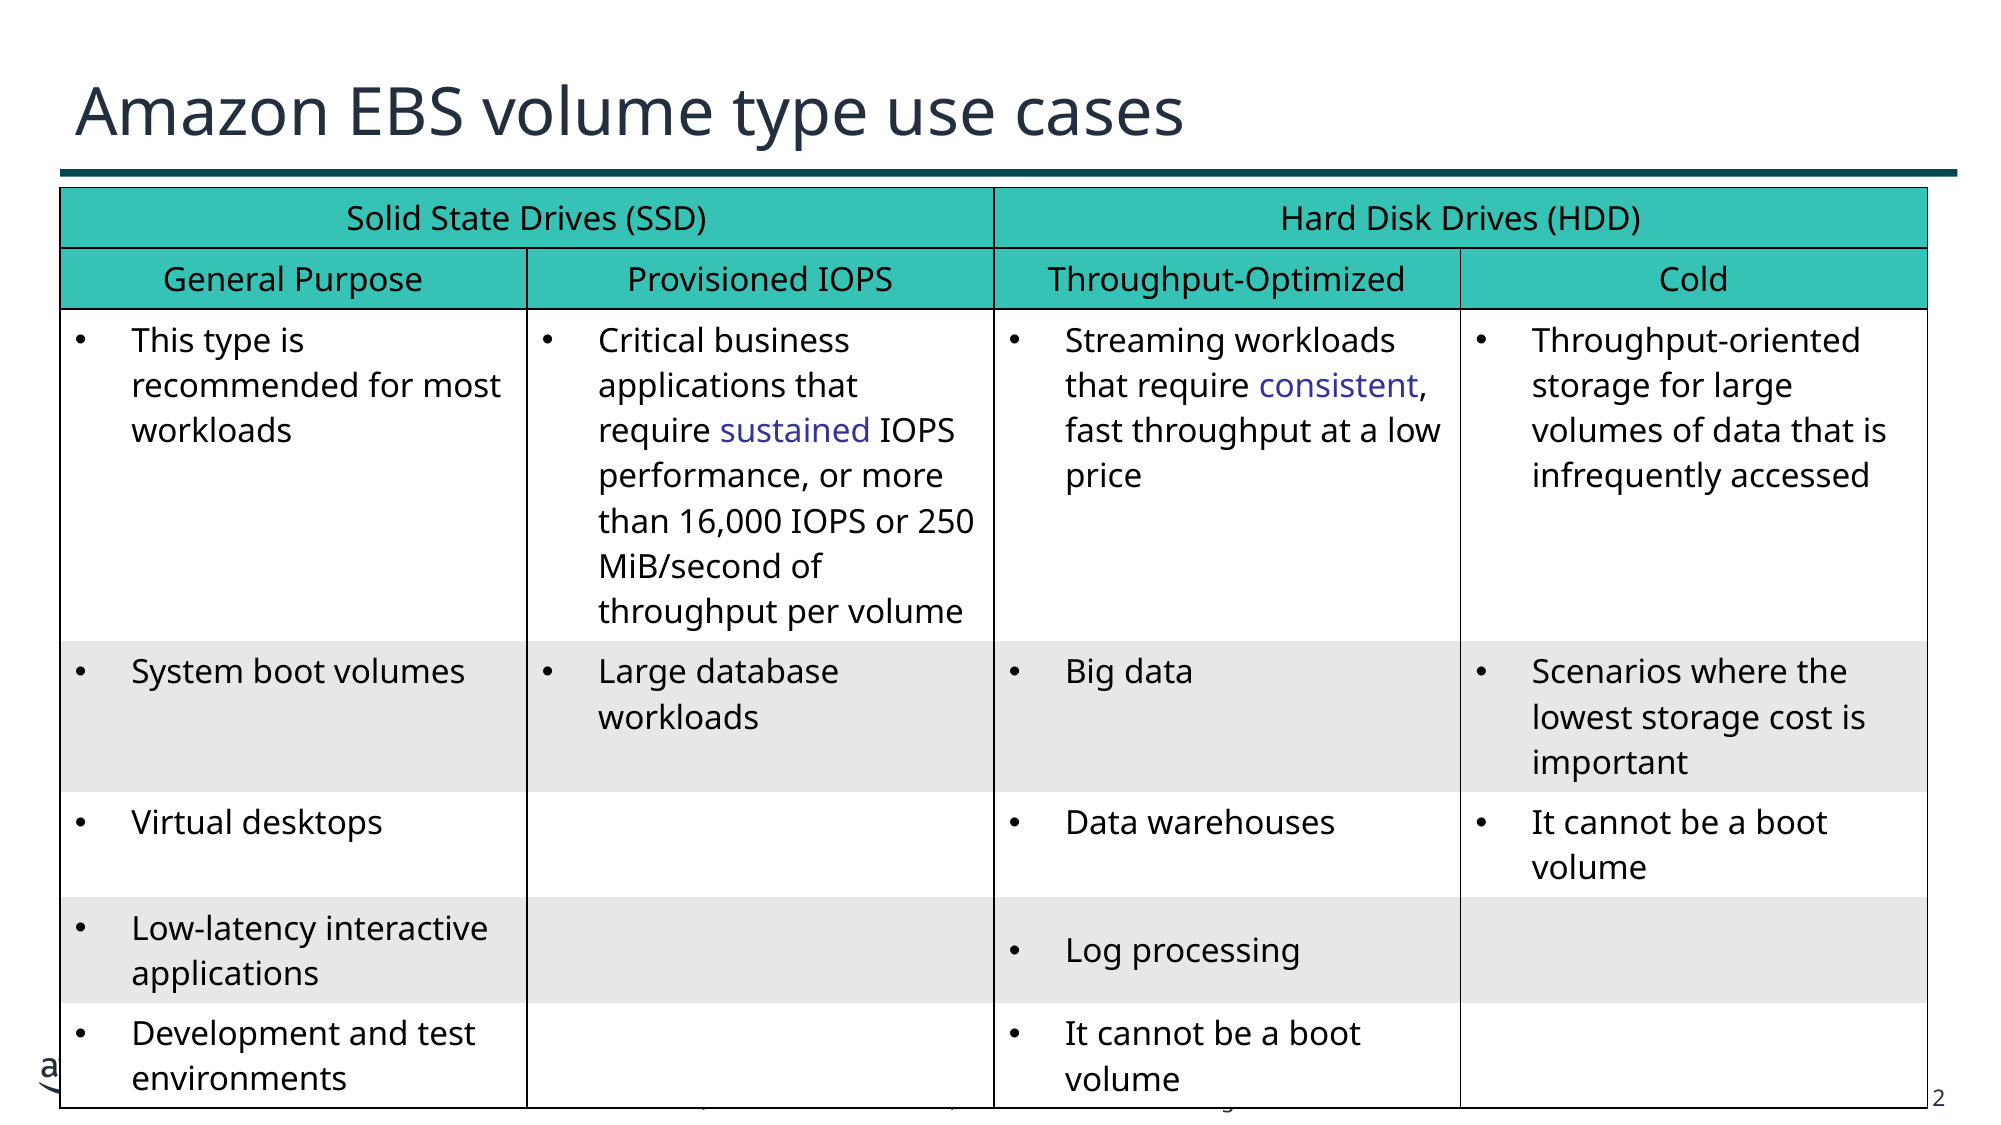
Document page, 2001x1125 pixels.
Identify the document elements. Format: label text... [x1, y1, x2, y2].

slide_number 12 [1881, 1077, 1961, 1121]
table_cell Streaming workloads that require consistent, fast throughput at a low price [995, 310, 1460, 641]
table_header Hard Disk Drives (HDD) [995, 188, 1927, 247]
table_cell [1461, 1003, 1927, 1107]
table_cell Big data [995, 641, 1460, 792]
table_cell Critical business applications that require sustained IOPS performance, or more than 16,000 IOPS or 250 MiB/second of throughput per volume [528, 310, 993, 641]
table_cell [528, 792, 993, 897]
table_cell Low-latency interactive applications [61, 897, 526, 1003]
table_cell Virtual desktops [61, 792, 526, 897]
table_cell This type is recommended for most workloads [61, 310, 526, 641]
table_cell Throughput-Optimized [995, 249, 1460, 308]
table_header Solid State Drives (SSD) [61, 188, 993, 247]
table_cell It cannot be a boot volume [995, 1003, 1460, 1107]
table_cell Log processing [995, 897, 1460, 1003]
table_cell Cold [1461, 249, 1927, 308]
table_cell [528, 897, 993, 1003]
table_cell Provisioned IOPS [528, 249, 993, 308]
picture [39, 1058, 59, 1095]
table_cell Throughput-oriented storage for large volumes of data that is infrequently accessed [1461, 310, 1927, 641]
table_cell It cannot be a boot volume [1461, 792, 1927, 897]
table_cell General Purpose [61, 249, 526, 308]
table_cell Data warehouses [995, 792, 1460, 897]
table_cell Development and test environments [61, 1003, 526, 1107]
table_cell Large database workloads [528, 641, 993, 792]
table_cell Scenarios where the lowest storage cost is important [1461, 641, 1927, 792]
table_cell System boot volumes [61, 641, 526, 792]
title Amazon EBS volume type use cases [60, 49, 1958, 170]
table_cell [1461, 897, 1927, 1003]
table_cell [528, 1003, 993, 1107]
